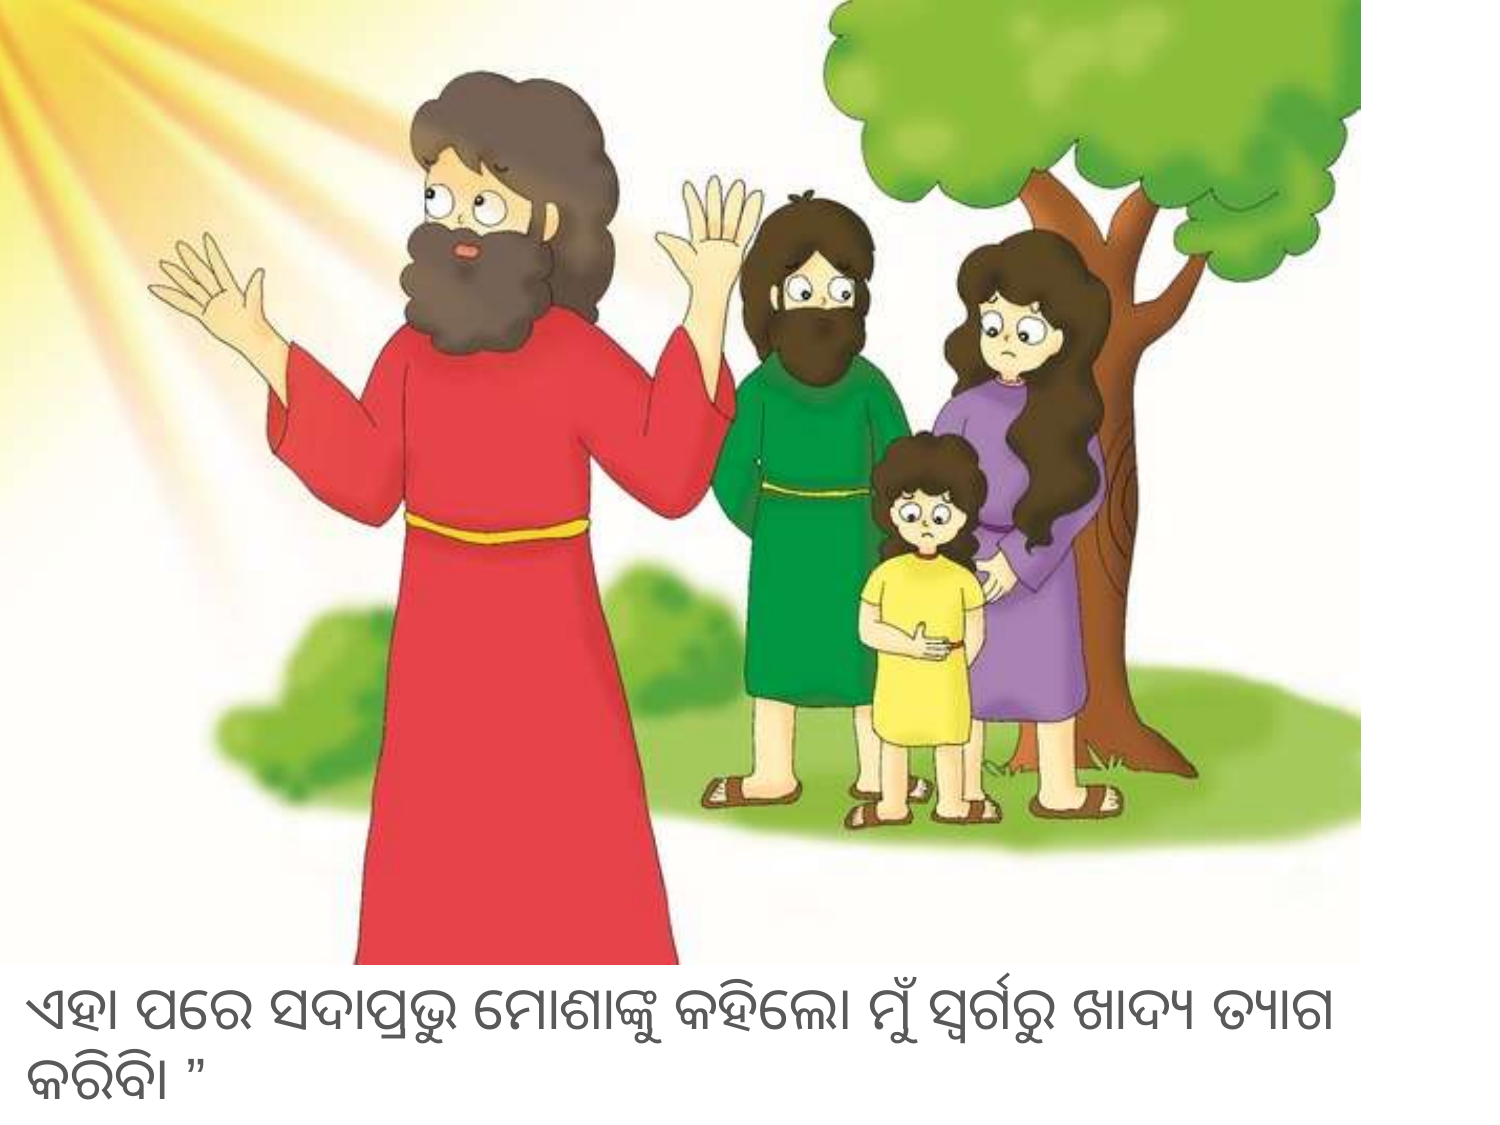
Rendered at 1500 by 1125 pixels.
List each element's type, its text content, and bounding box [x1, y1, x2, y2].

text_box ଏହା ପରେ ସଦାପ୍ରଭୁ ମୋଶାଙ୍କୁ କହିଲେ। ମୁଁ ସ୍ୱର୍ଗରୁ ଖାଦ୍ୟ ତ୍ୟାଗ କରିବି। ” [11, 964, 1483, 1119]
picture [0, 0, 1362, 965]
